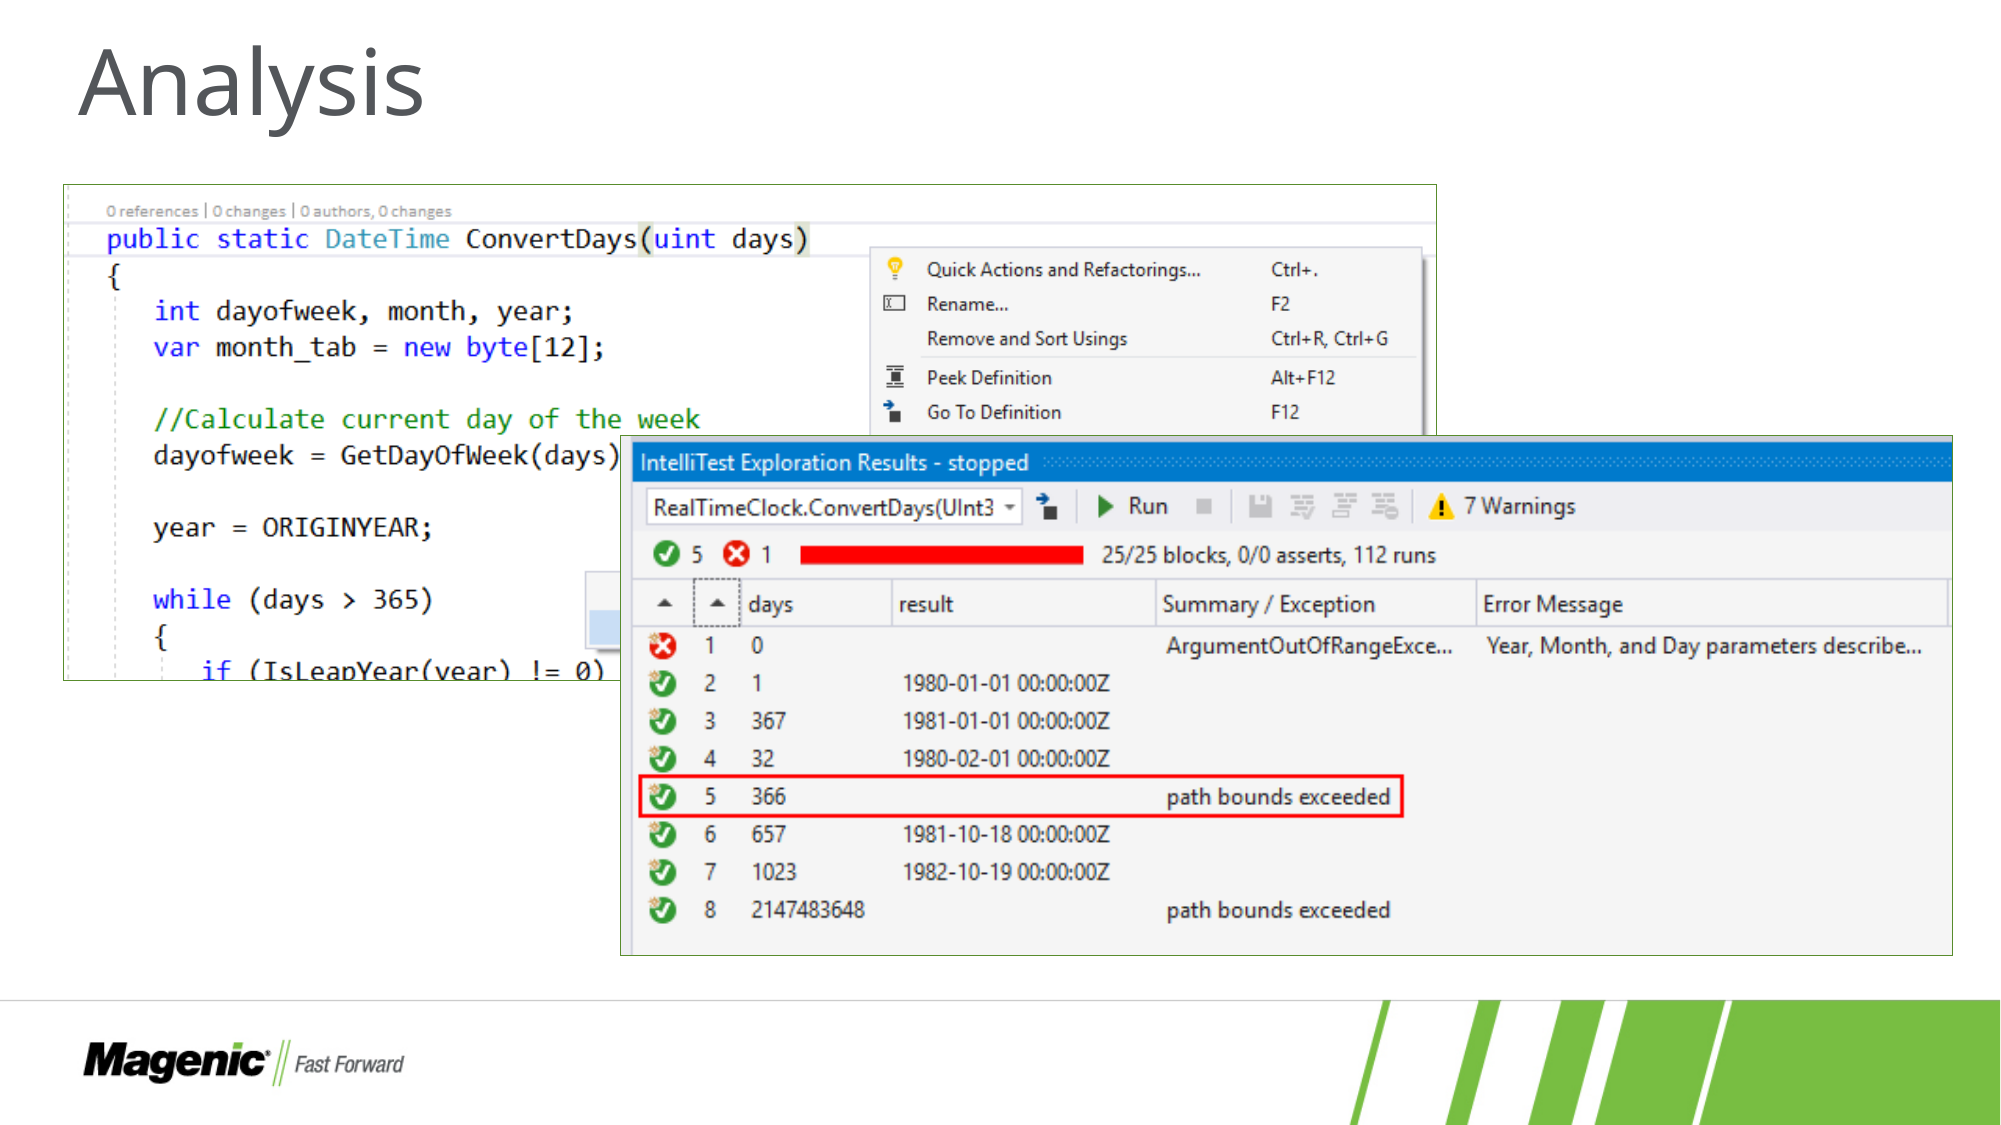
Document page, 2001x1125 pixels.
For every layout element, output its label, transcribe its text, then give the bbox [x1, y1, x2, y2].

title Analysis [63, 41, 1938, 131]
picture [0, 0, 2001, 1125]
